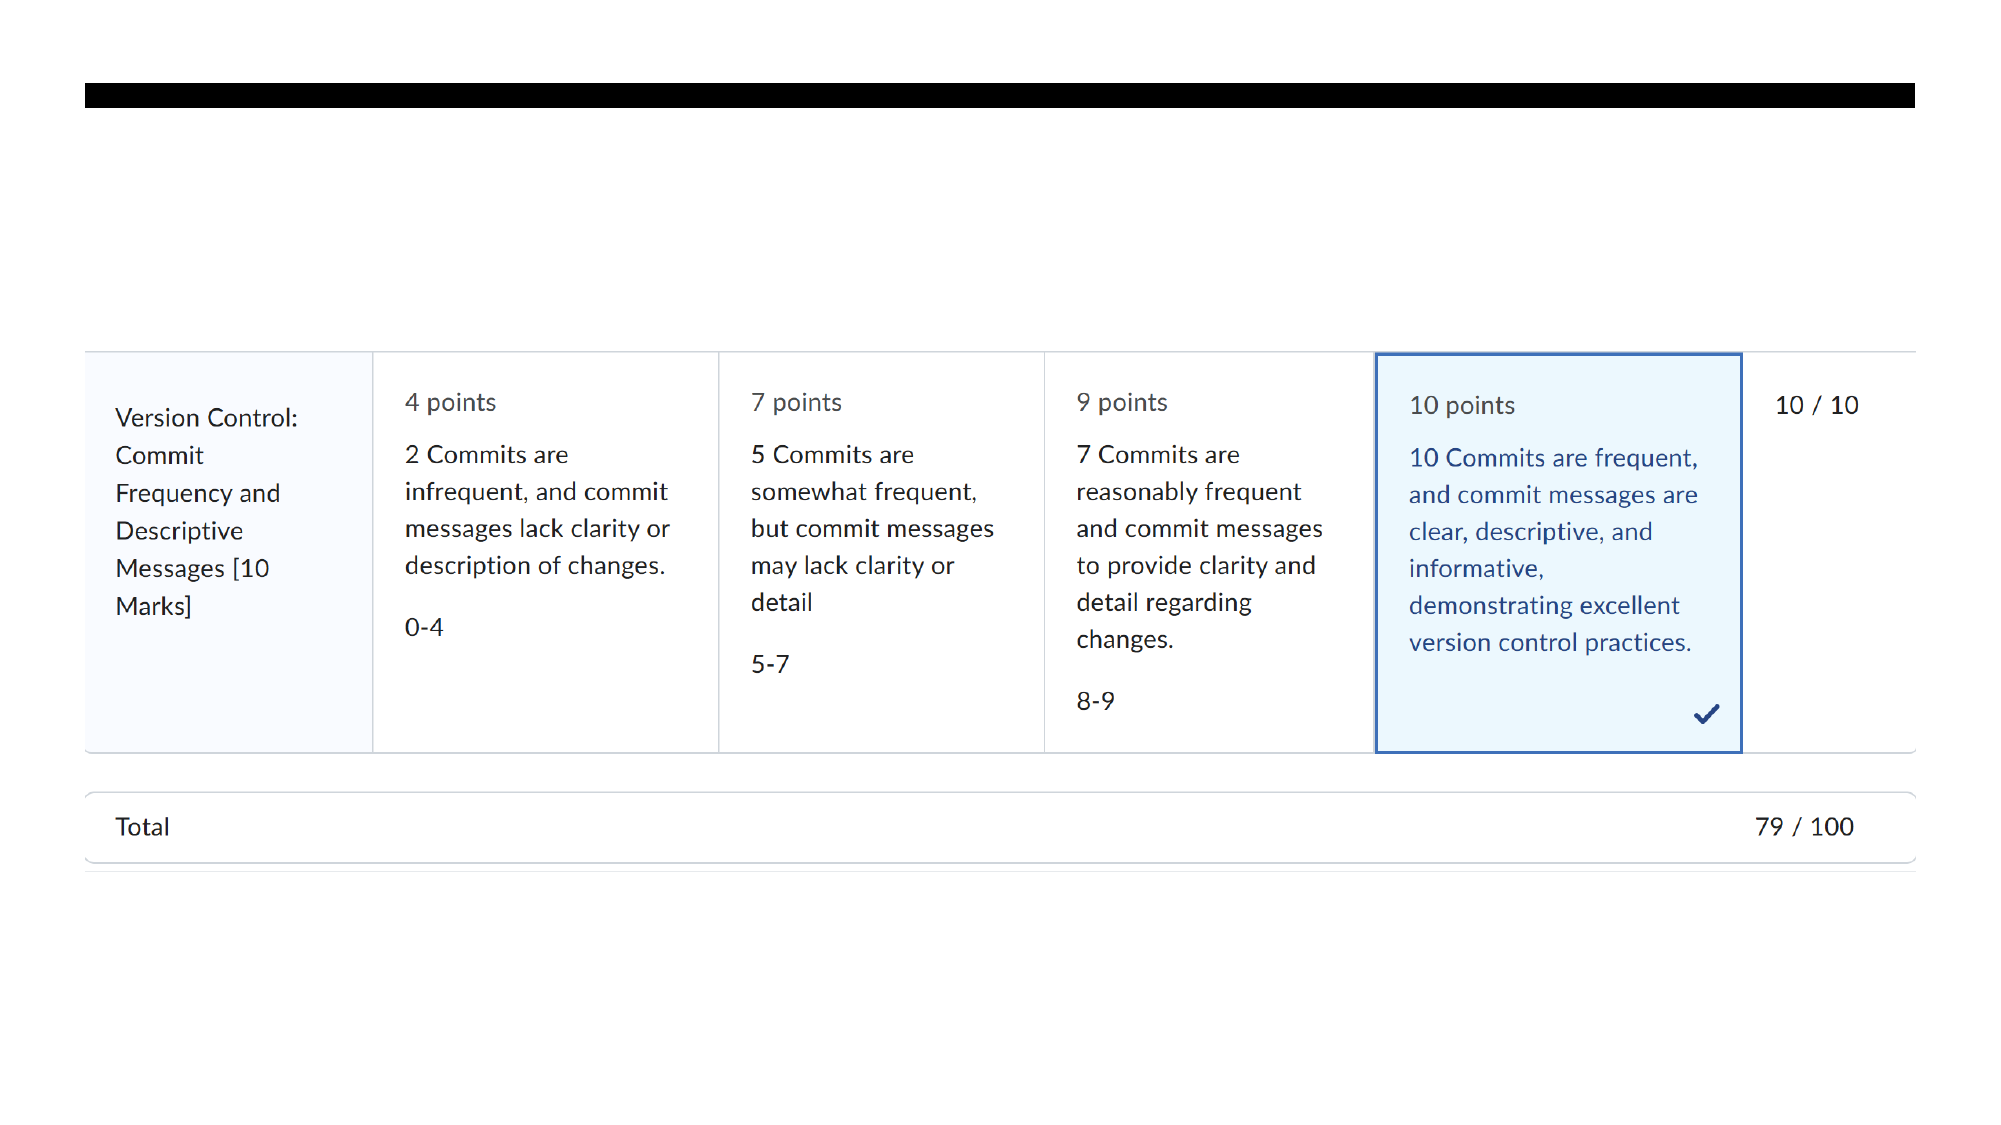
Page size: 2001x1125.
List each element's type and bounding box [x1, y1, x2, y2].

list [84, 341, 1916, 873]
